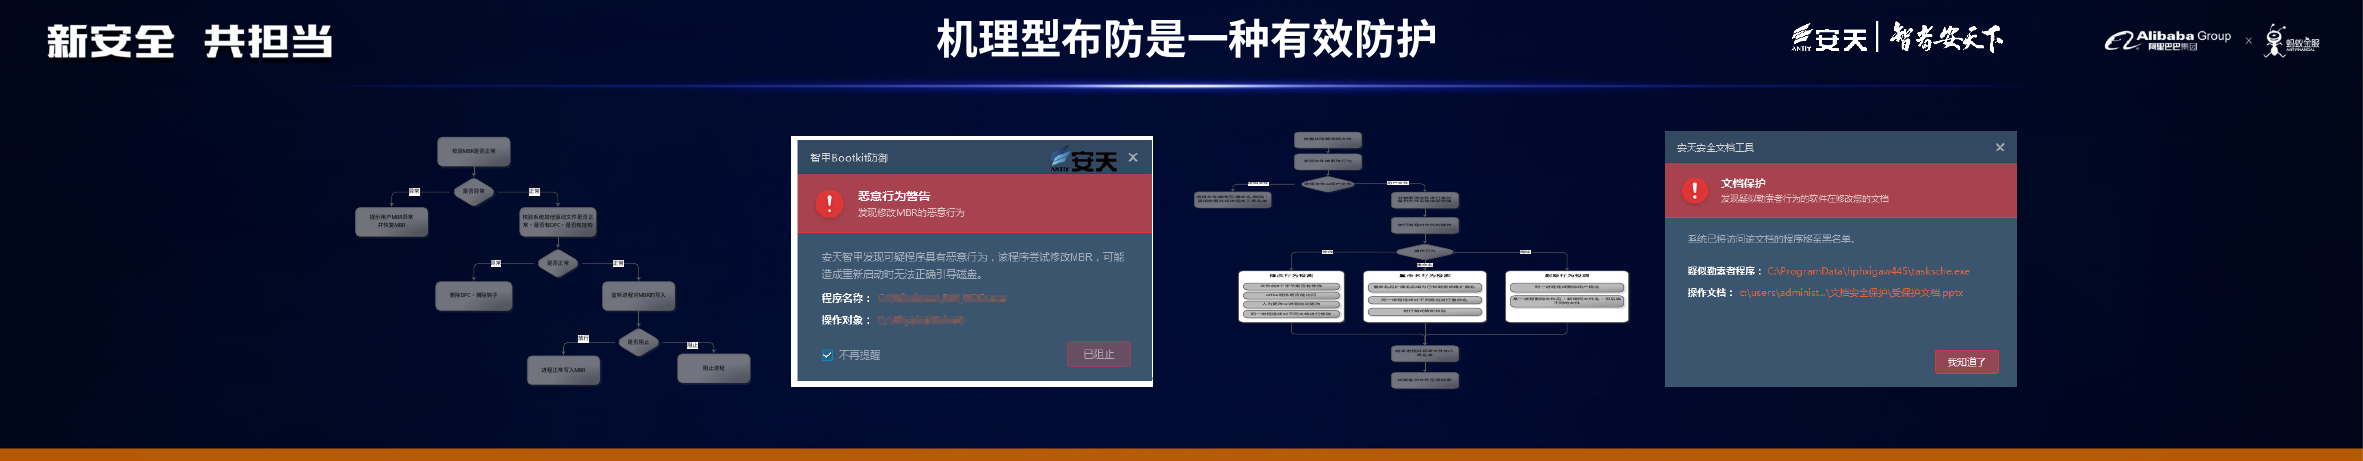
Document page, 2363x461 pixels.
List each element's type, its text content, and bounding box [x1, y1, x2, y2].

picture [0, 0, 2363, 461]
title 机理型布防是一种有效防护 [389, 0, 1985, 77]
